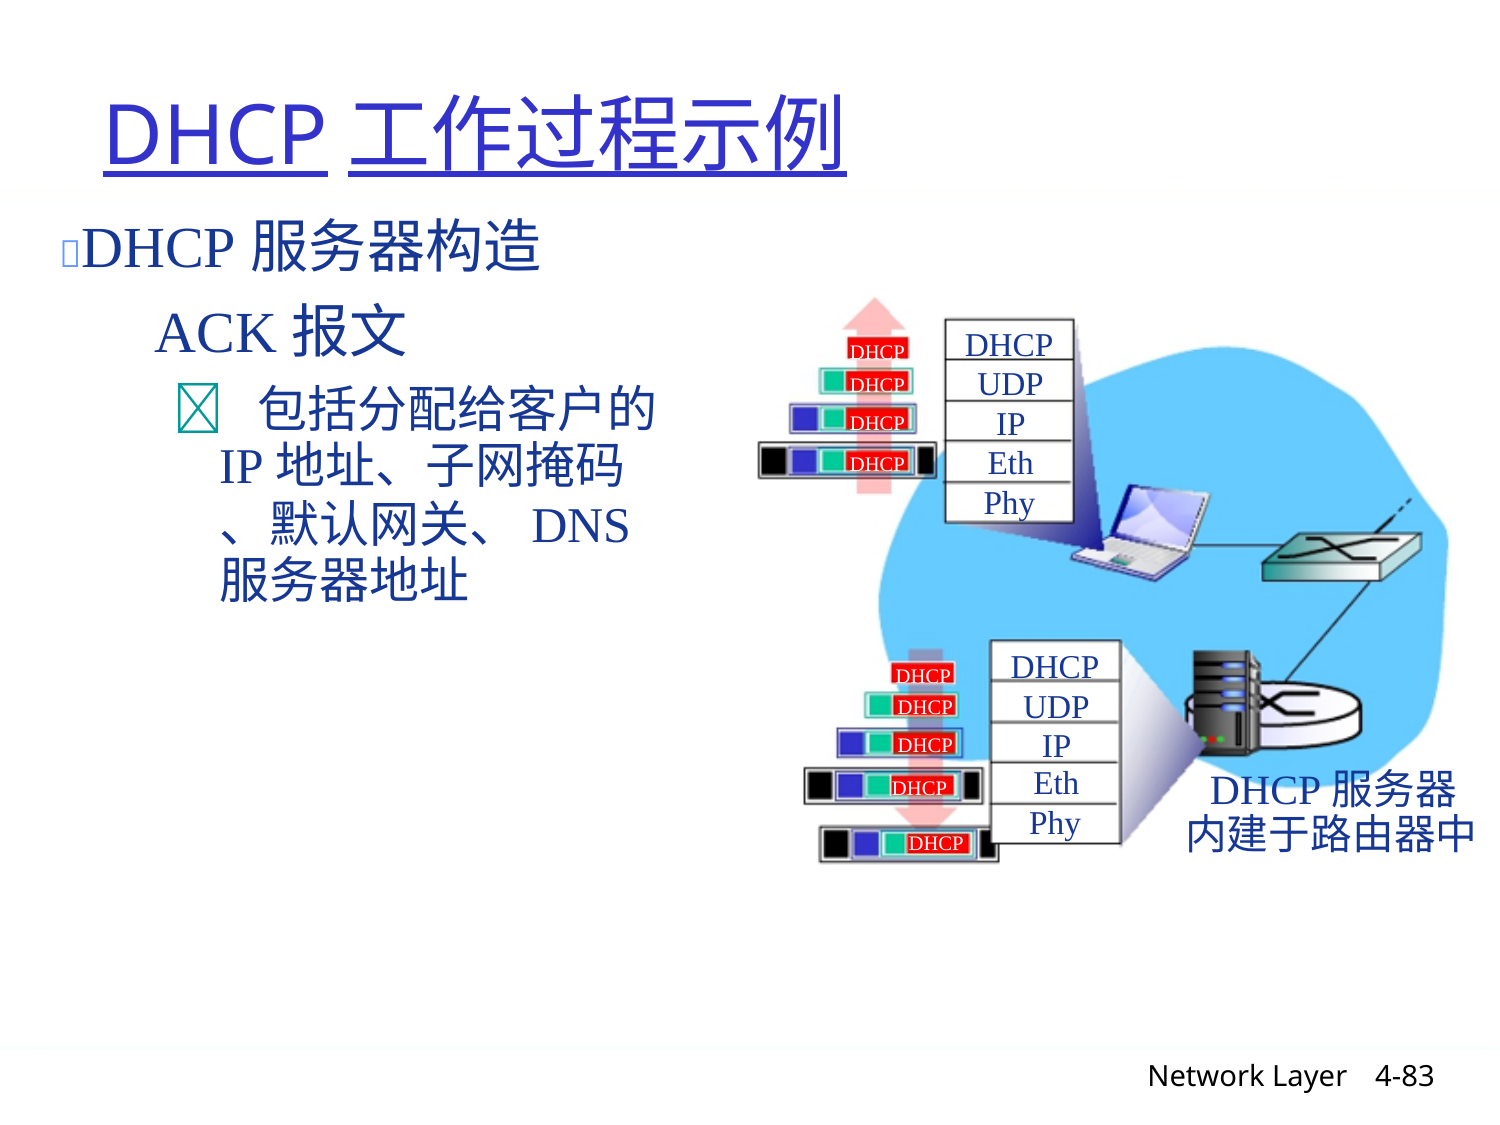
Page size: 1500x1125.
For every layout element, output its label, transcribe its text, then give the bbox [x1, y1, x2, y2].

footer Network Layer [887, 1059, 1338, 1125]
picture [0, 188, 1500, 1051]
slide_number 4-83 [1338, 1059, 1451, 1125]
title DHCP工作过程示例 [87, 37, 1363, 186]
